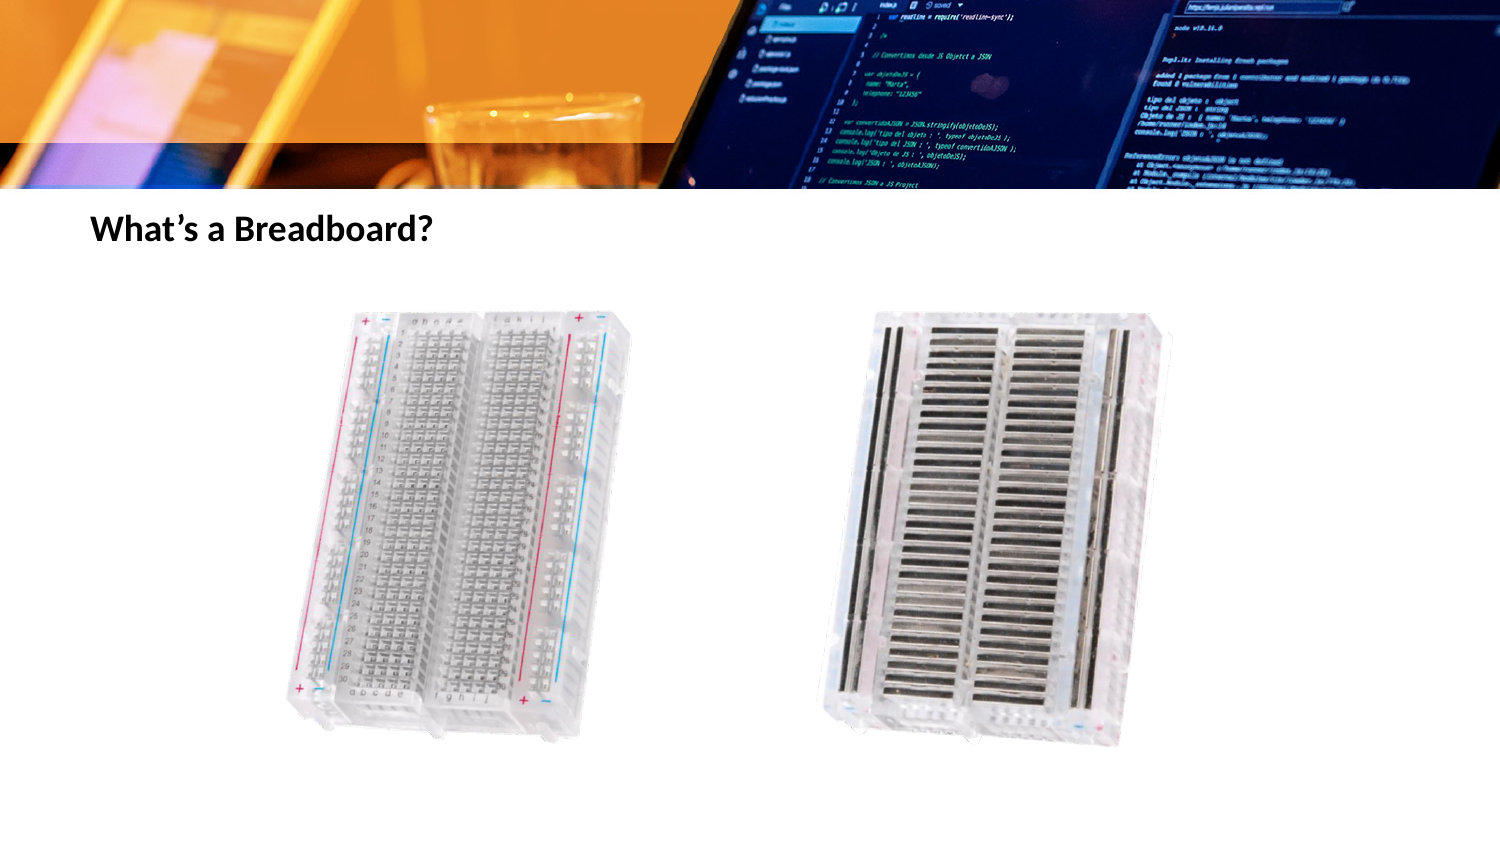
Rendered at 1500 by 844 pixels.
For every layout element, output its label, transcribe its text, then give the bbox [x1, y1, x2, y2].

picture [0, 0, 1500, 844]
list What’s a Breadboard? [75, 196, 497, 272]
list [745, 284, 1256, 767]
